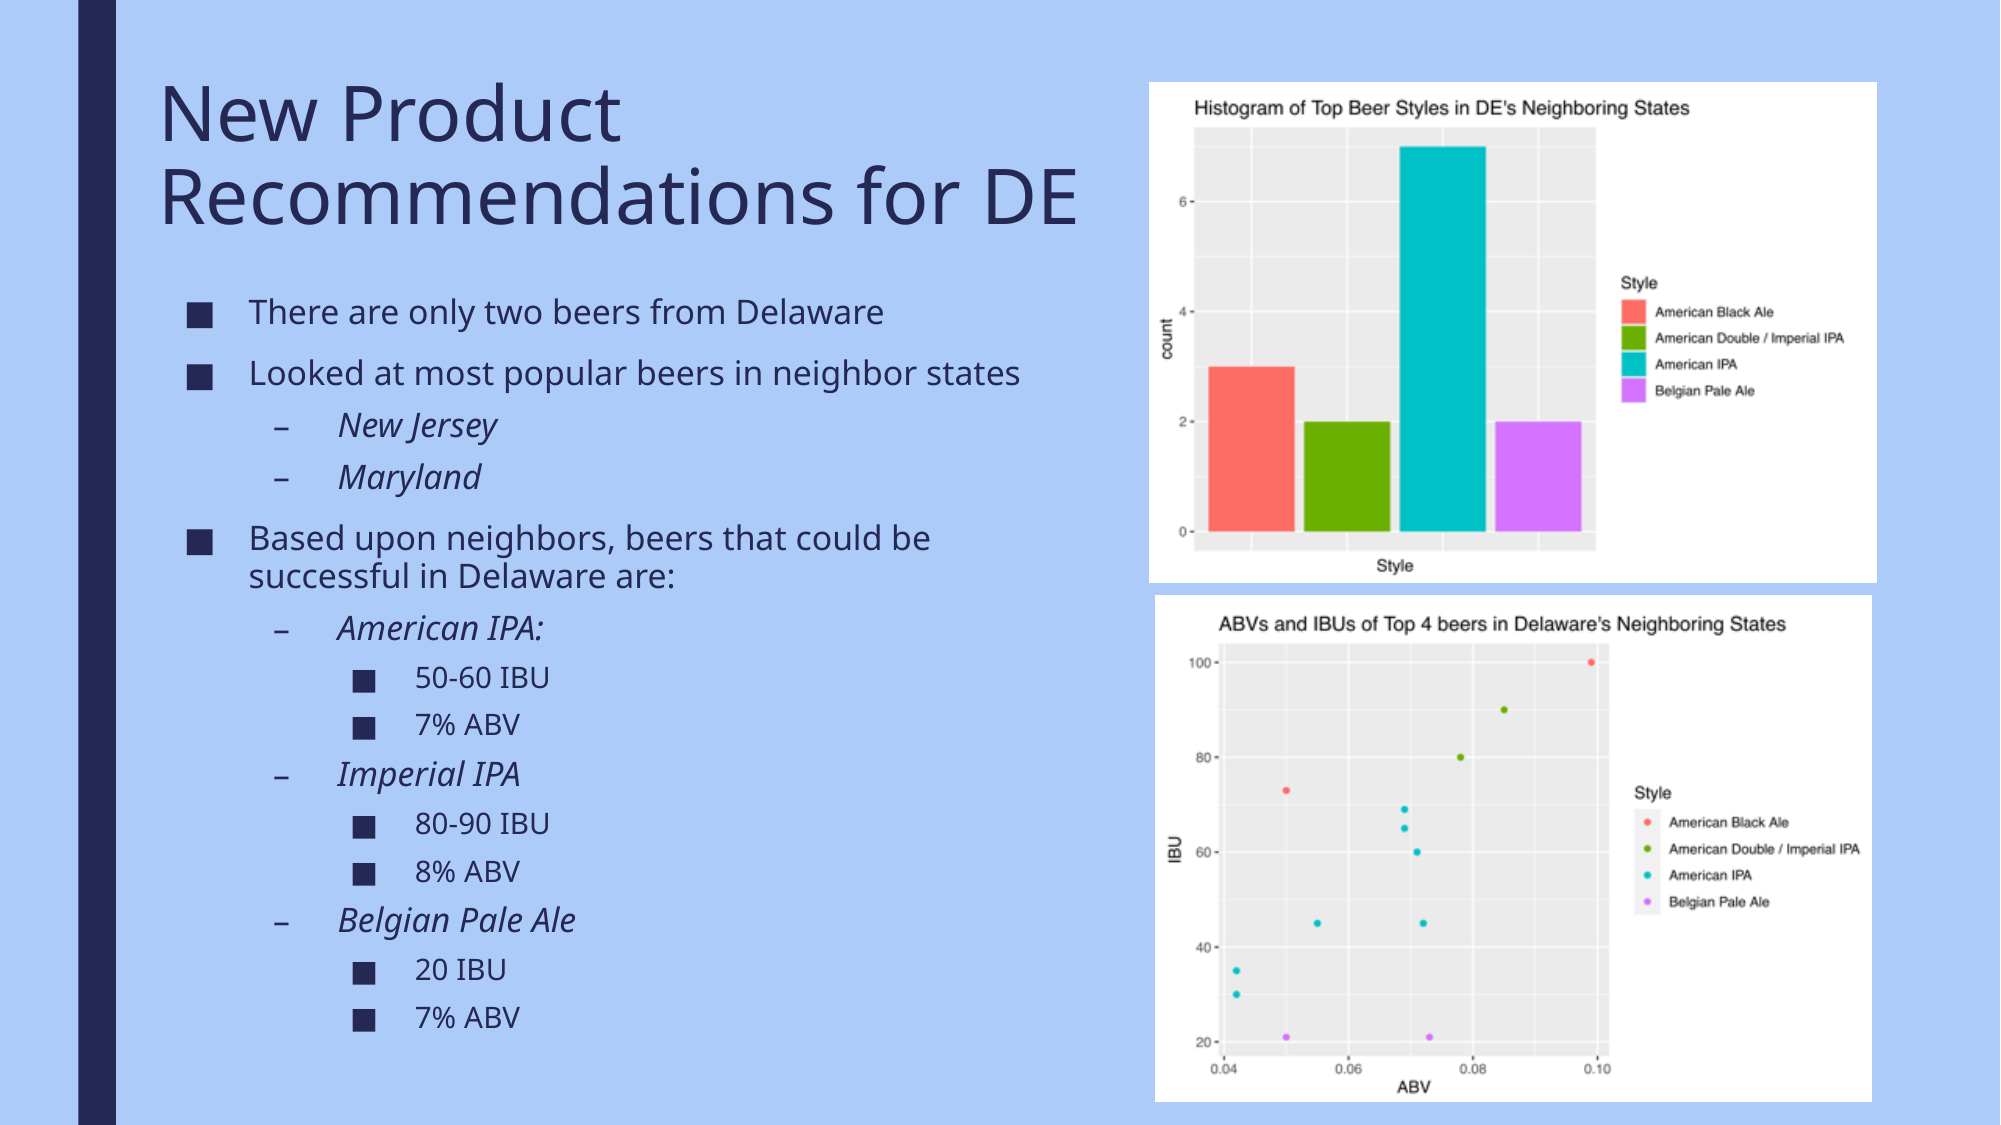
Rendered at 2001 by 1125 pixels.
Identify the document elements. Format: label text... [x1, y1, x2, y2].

text_box New Product Recommendations for DE [143, 68, 1100, 275]
list There are only two beers from Delaware Looked at most popular beers in neighbor states New Jersey Maryland Based upon neighbors, beers that could be successful in Delaware are: American IPA: 50-60 IBU 7% ABV Imperial IPA 80-90 IBU 8% ABV Belgian Pale Ale 20 IBU 7% ABV [168, 286, 1100, 1044]
picture [1149, 82, 1877, 583]
picture [1155, 595, 1872, 1102]
